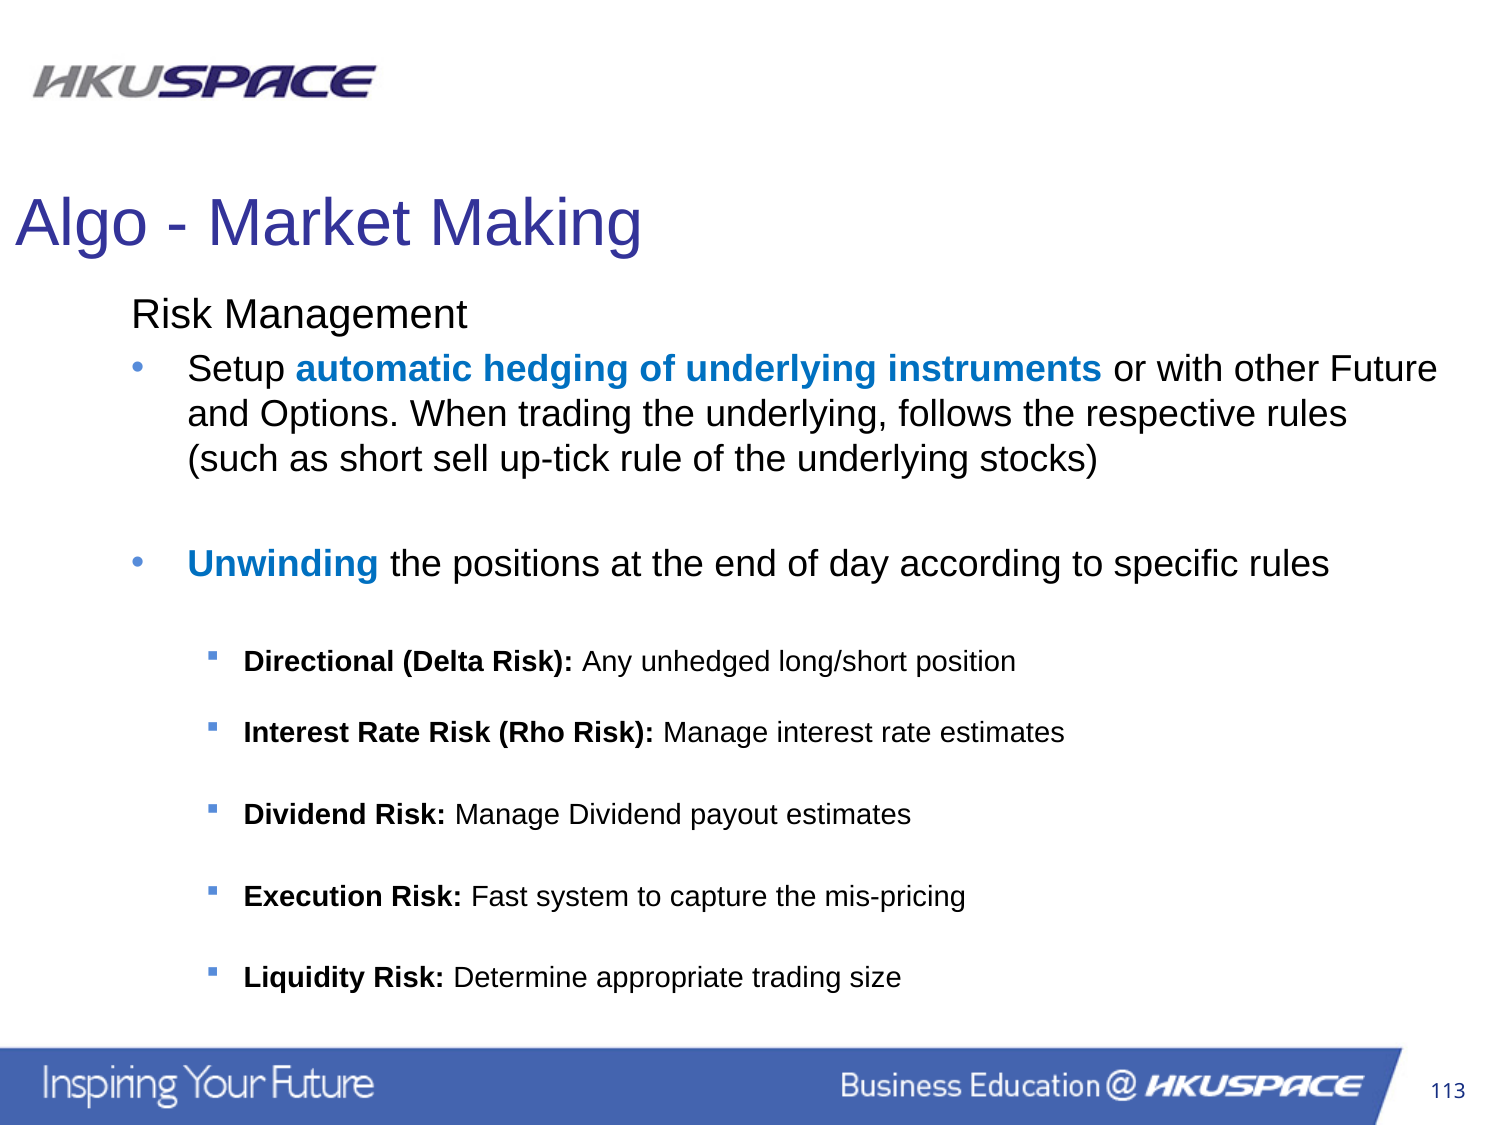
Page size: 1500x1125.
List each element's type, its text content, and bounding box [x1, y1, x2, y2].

slide_number 113 [1415, 1070, 1499, 1125]
title Algo - Market Making [0, 101, 1325, 266]
text_box Risk Management Setup automatic hedging of underlying instruments or with other Future and Options. When trading the underlying, follows the respective rules (such as short sell up-tick rule of the underlying stocks) Unwinding the positions at the end of day according to specific rules Directional (Delta Risk): Any unhedged long/short position Interest Rate Risk (Rho Risk): Manage interest rate estimates Dividend Risk: Manage Dividend payout estimates Execution Risk: Fast system to capture the mis-pricing Liquidity Risk: Determine appropriate trading size [41, 278, 1459, 1047]
picture [0, 0, 1500, 1125]
